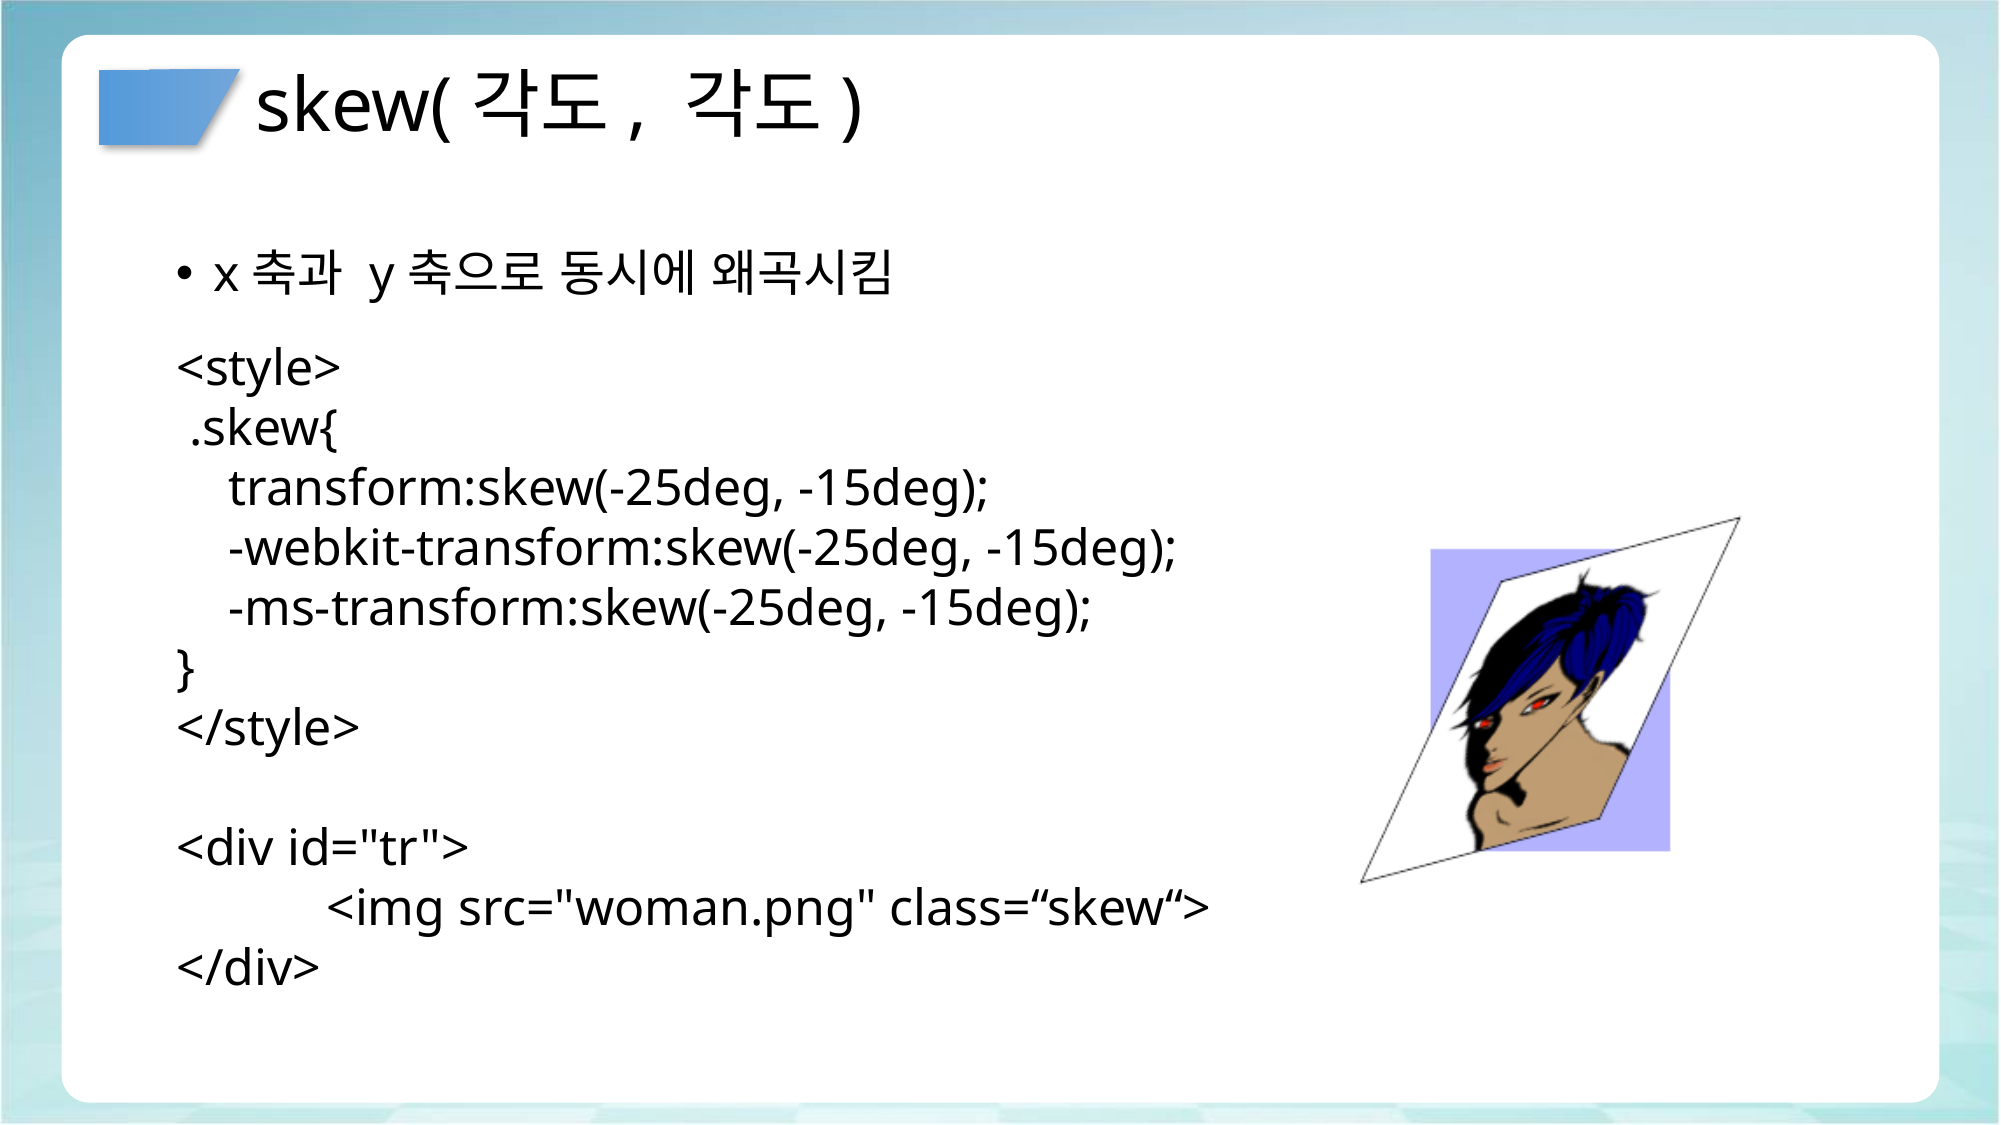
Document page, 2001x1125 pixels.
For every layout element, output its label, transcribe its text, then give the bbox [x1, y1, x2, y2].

text_box <style> .skew{ transform:skew(-25deg, -15deg); -webkit-transform:skew(-25deg, -15deg); -ms-transform:skew(-25deg, -15deg); } </style> <div id="tr"> <img src="woman.png" class=“skew“> </div> [161, 328, 1585, 1003]
picture [0, 0, 2001, 1125]
title skew(각도, 각도) [240, 49, 1809, 165]
text_box x축과 y축으로 동시에 왜곡시킴 [161, 240, 1901, 391]
